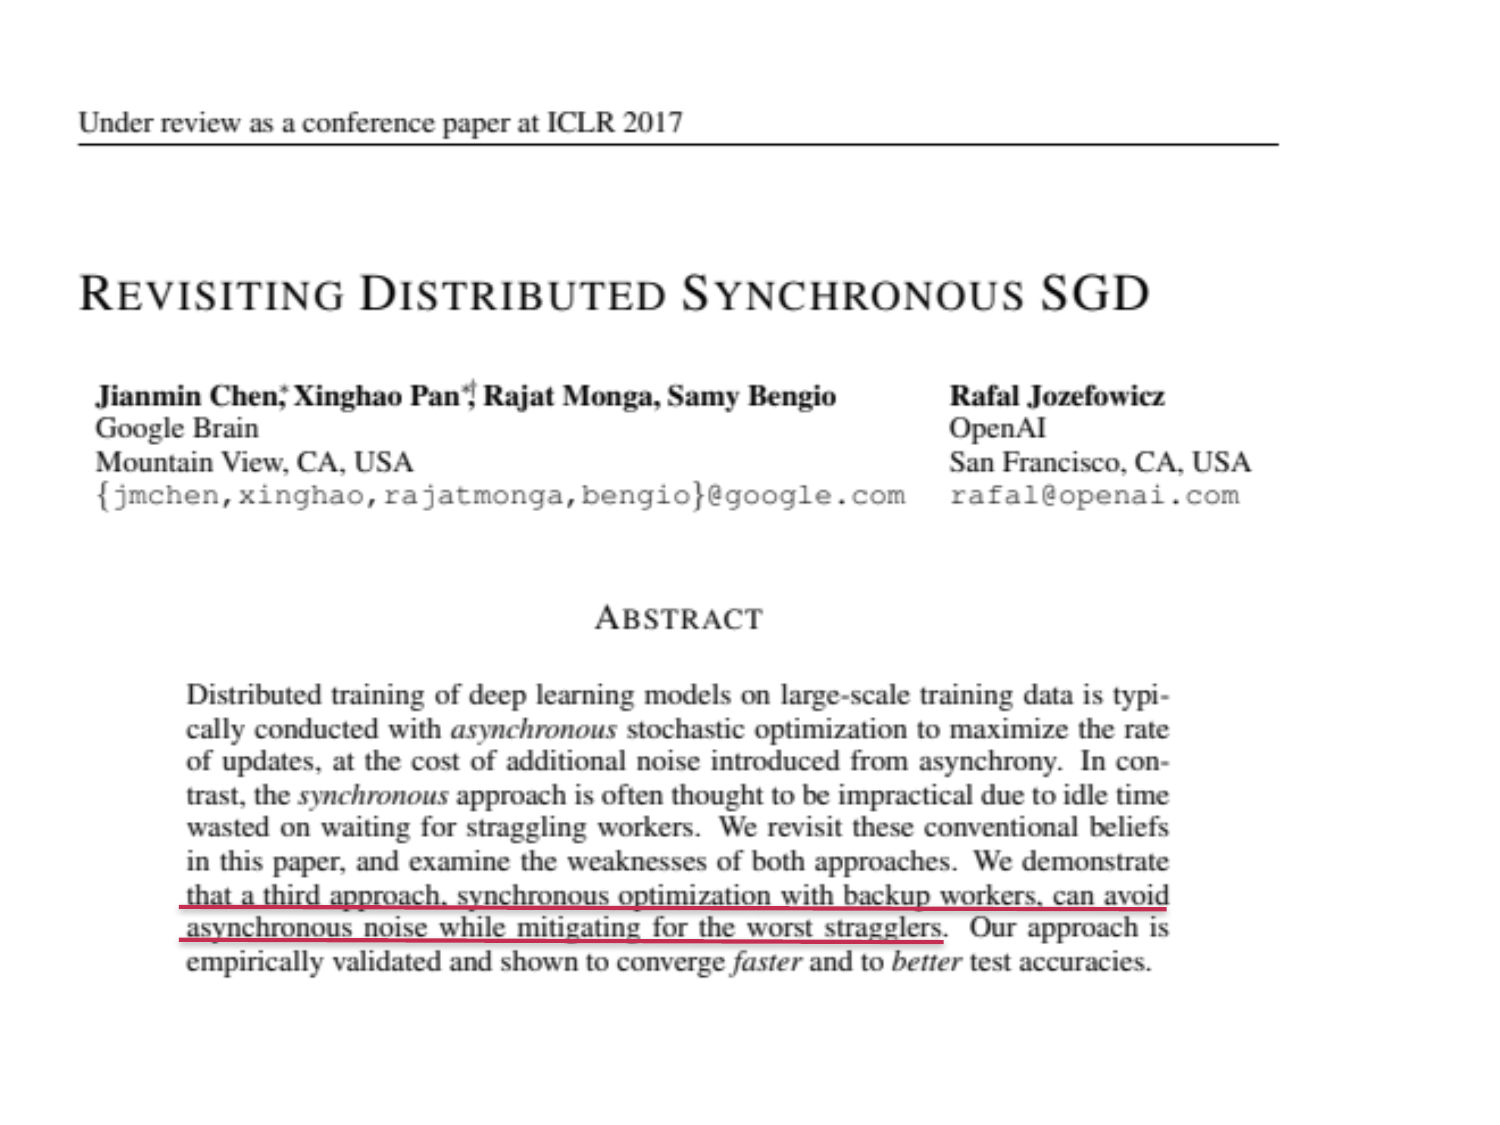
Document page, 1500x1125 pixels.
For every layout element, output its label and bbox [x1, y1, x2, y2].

text_box [178, 939, 944, 943]
picture [0, 78, 1500, 1013]
text_box [178, 906, 1167, 910]
